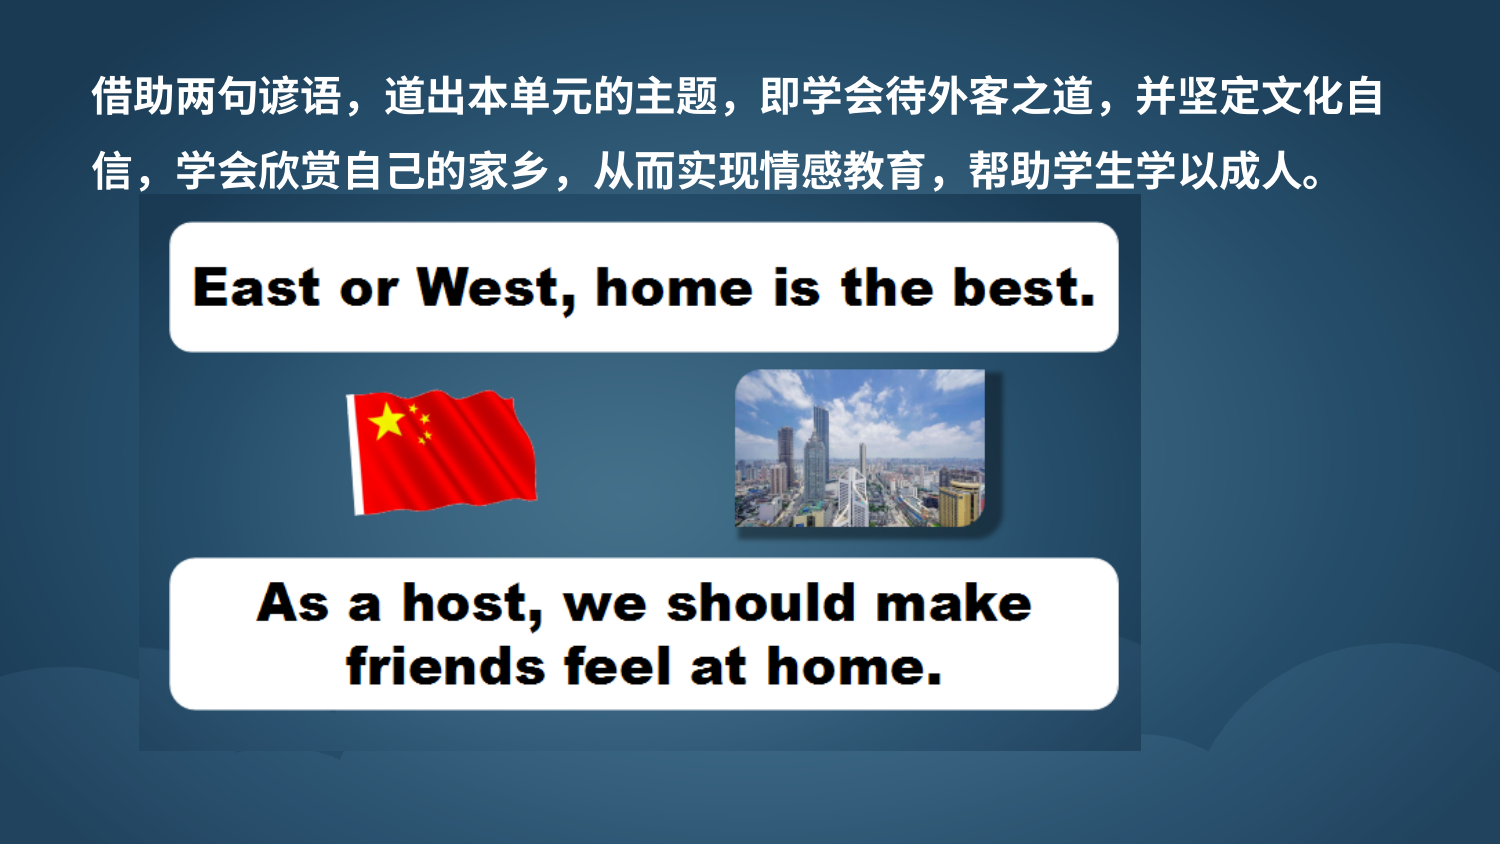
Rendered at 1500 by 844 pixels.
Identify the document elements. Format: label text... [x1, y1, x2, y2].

picture [0, 0, 1500, 844]
text_box 借助两句谚语，道出本单元的主题，即学会待外客之道，并坚定文化自信，学会欣赏自己的家乡，从而实现情感教育，帮助学生学以成人。 [77, 37, 1423, 202]
